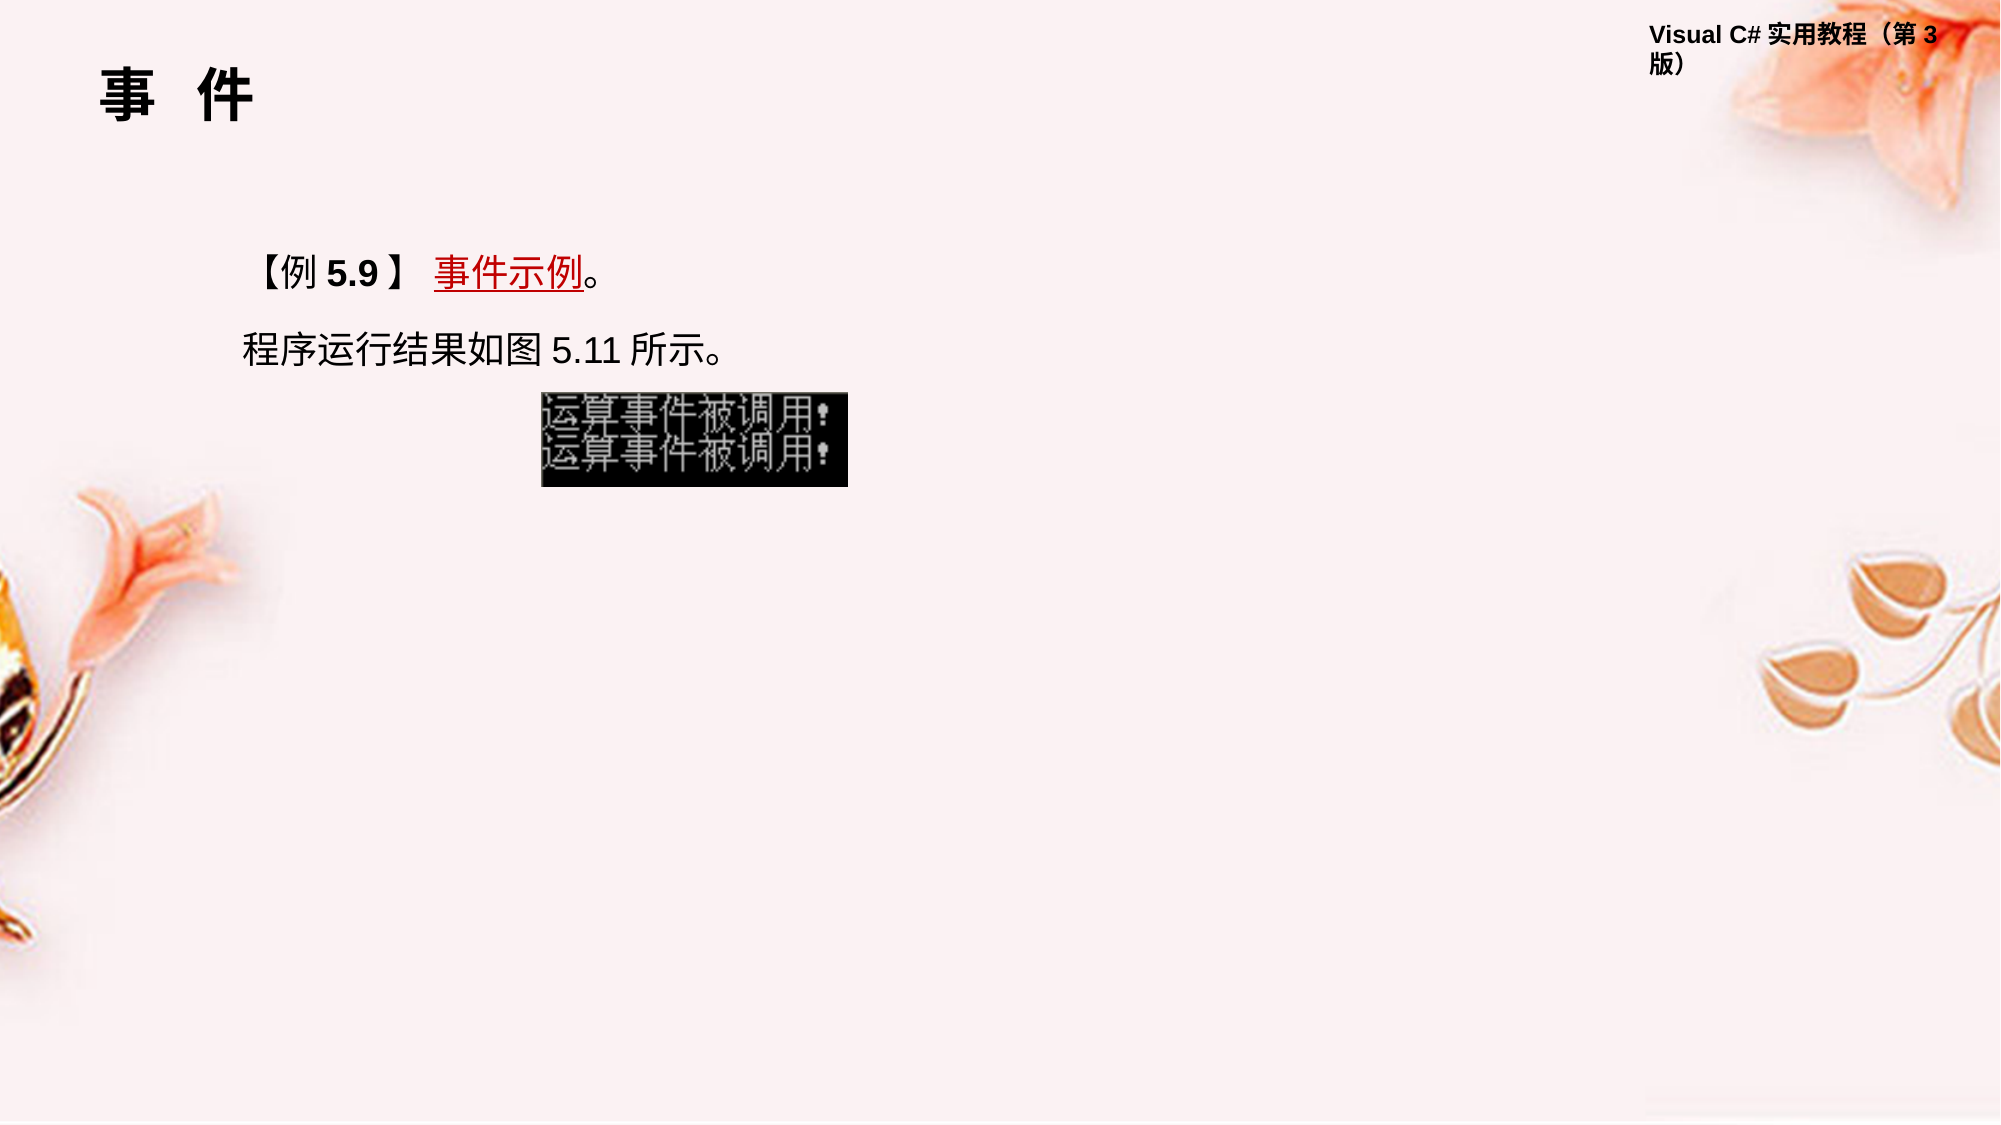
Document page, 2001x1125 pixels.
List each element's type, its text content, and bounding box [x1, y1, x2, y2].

picture [0, 0, 2001, 1125]
text_box 事 件 [83, 58, 586, 136]
text_box 【例5.9】 事件示例。 程序运行结果如图5.11所示。 [227, 214, 1228, 379]
